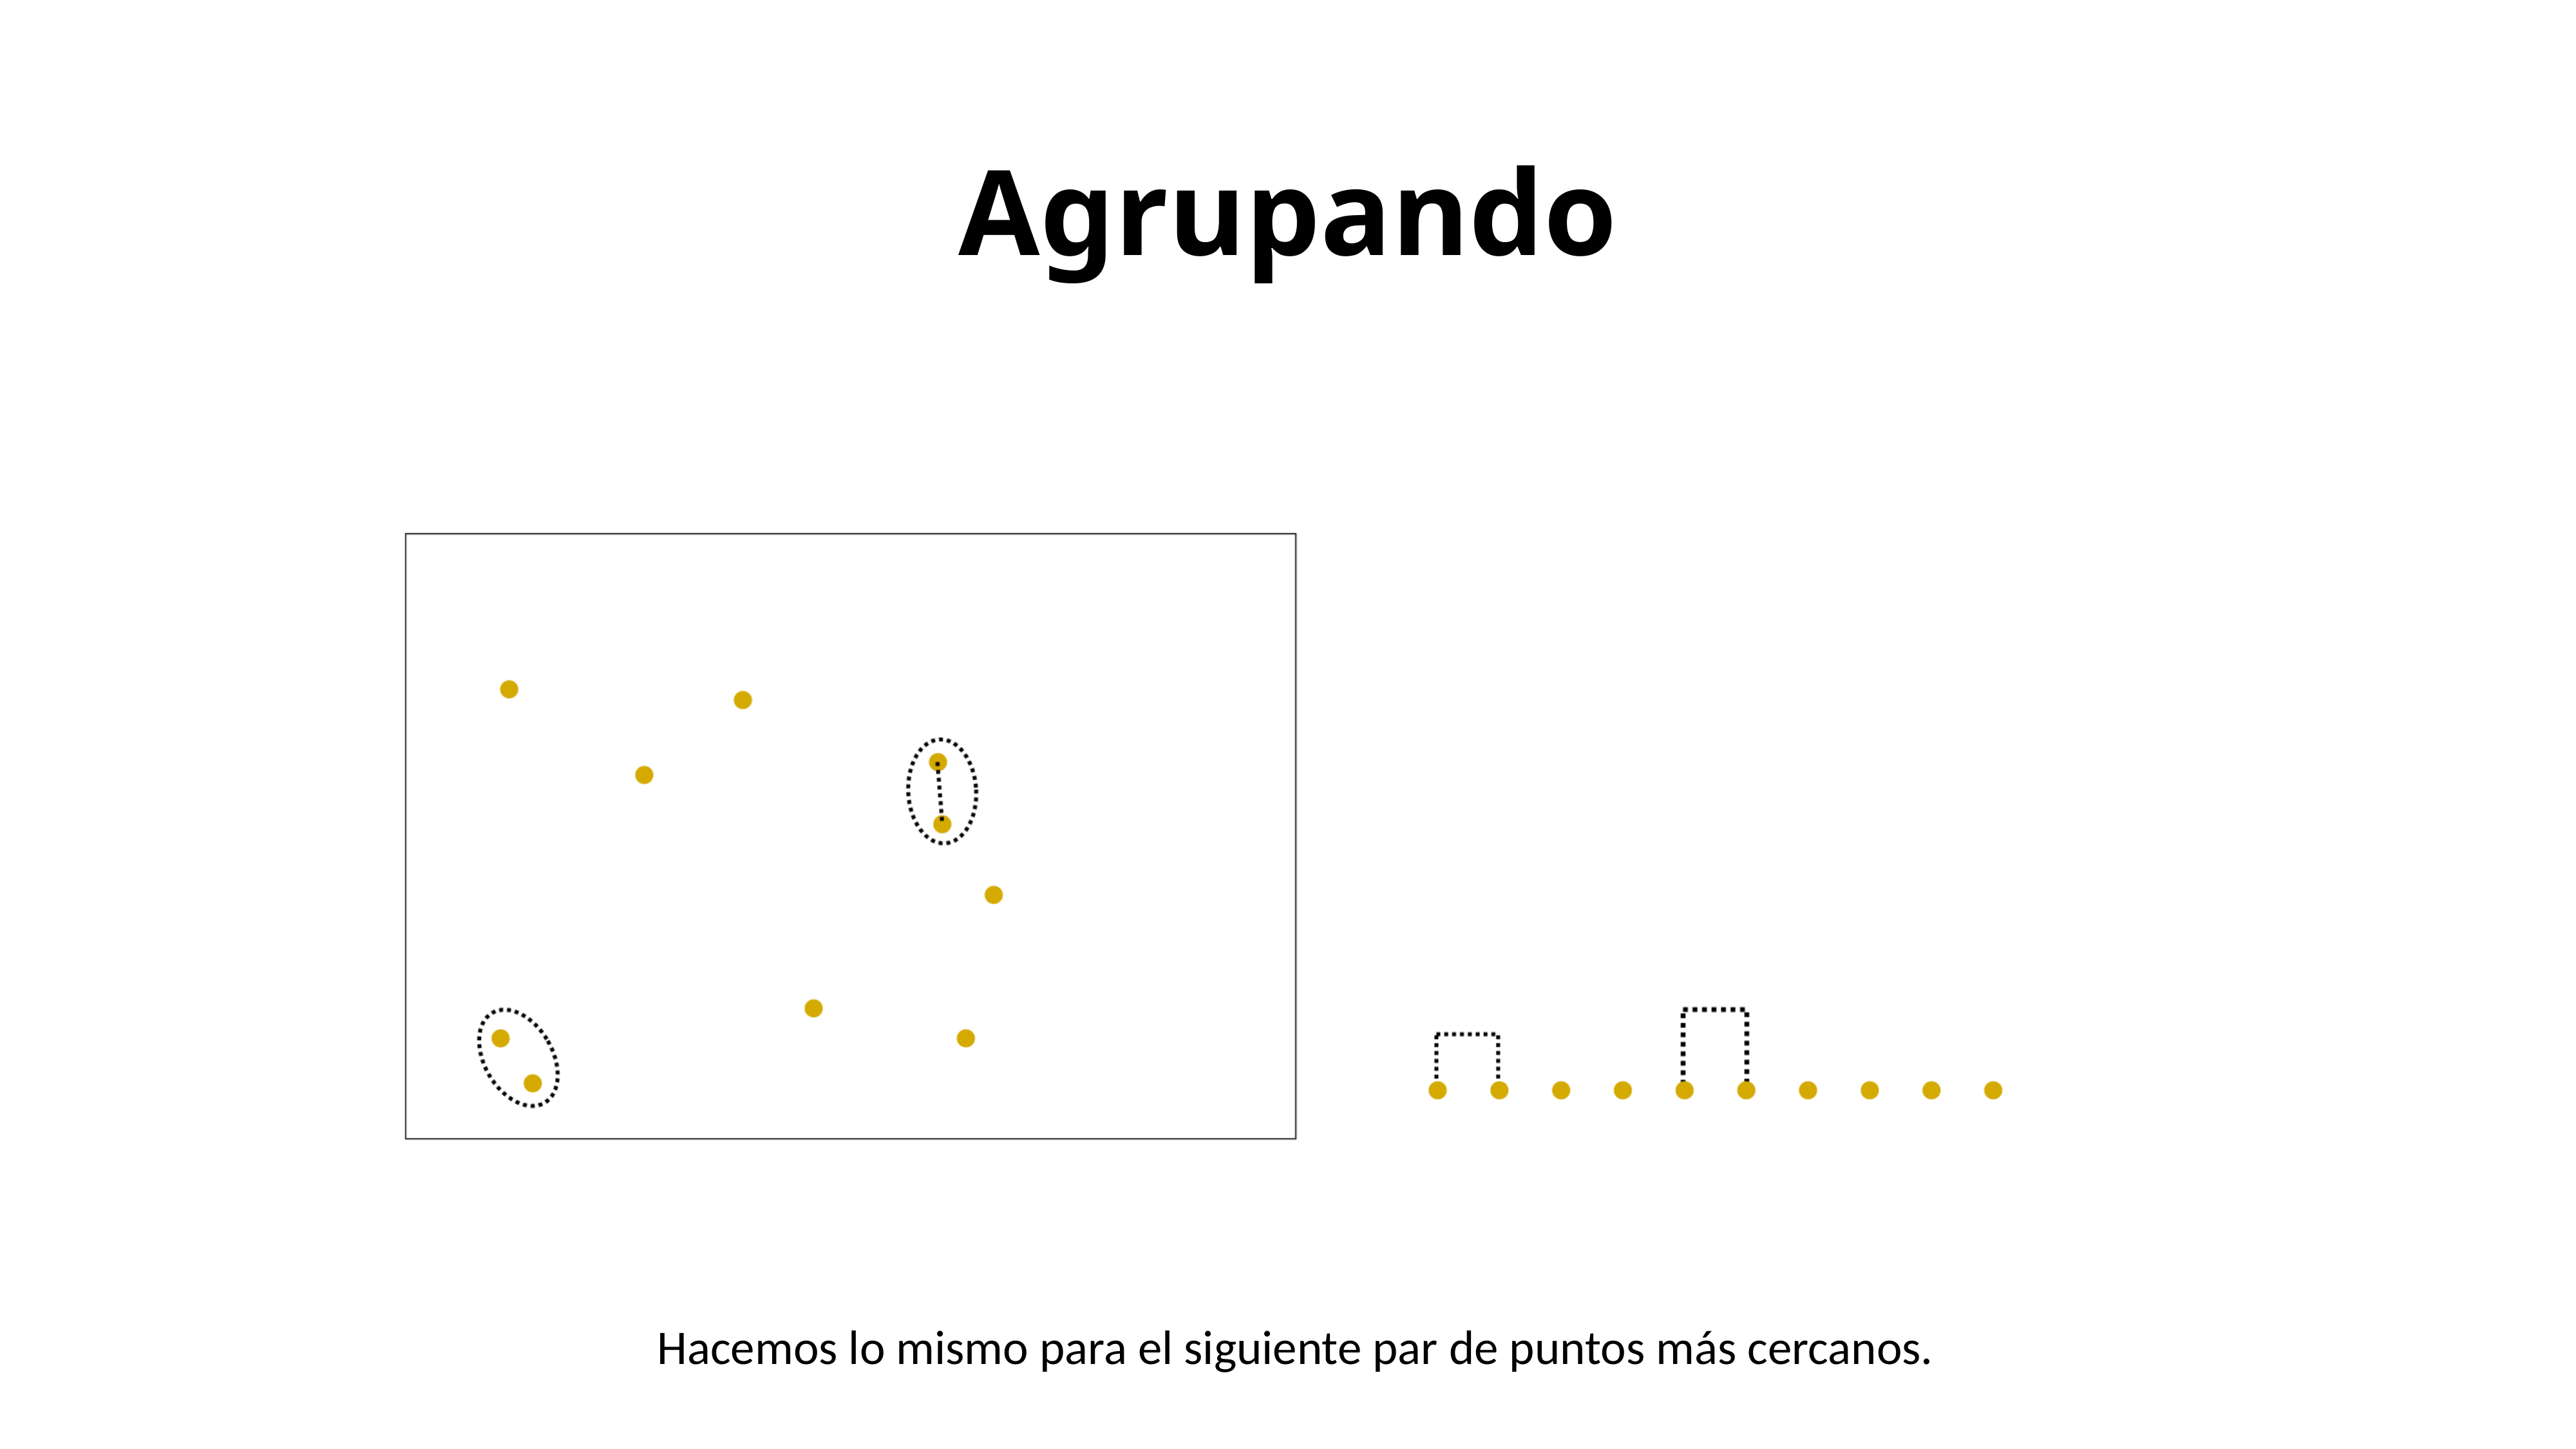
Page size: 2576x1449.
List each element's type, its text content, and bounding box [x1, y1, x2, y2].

text_box Hacemos lo mismo para el siguiente par de puntos más cercanos. [373, 1264, 2219, 1426]
picture [321, 182, 2168, 1219]
title Agrupando [177, 77, 2399, 357]
